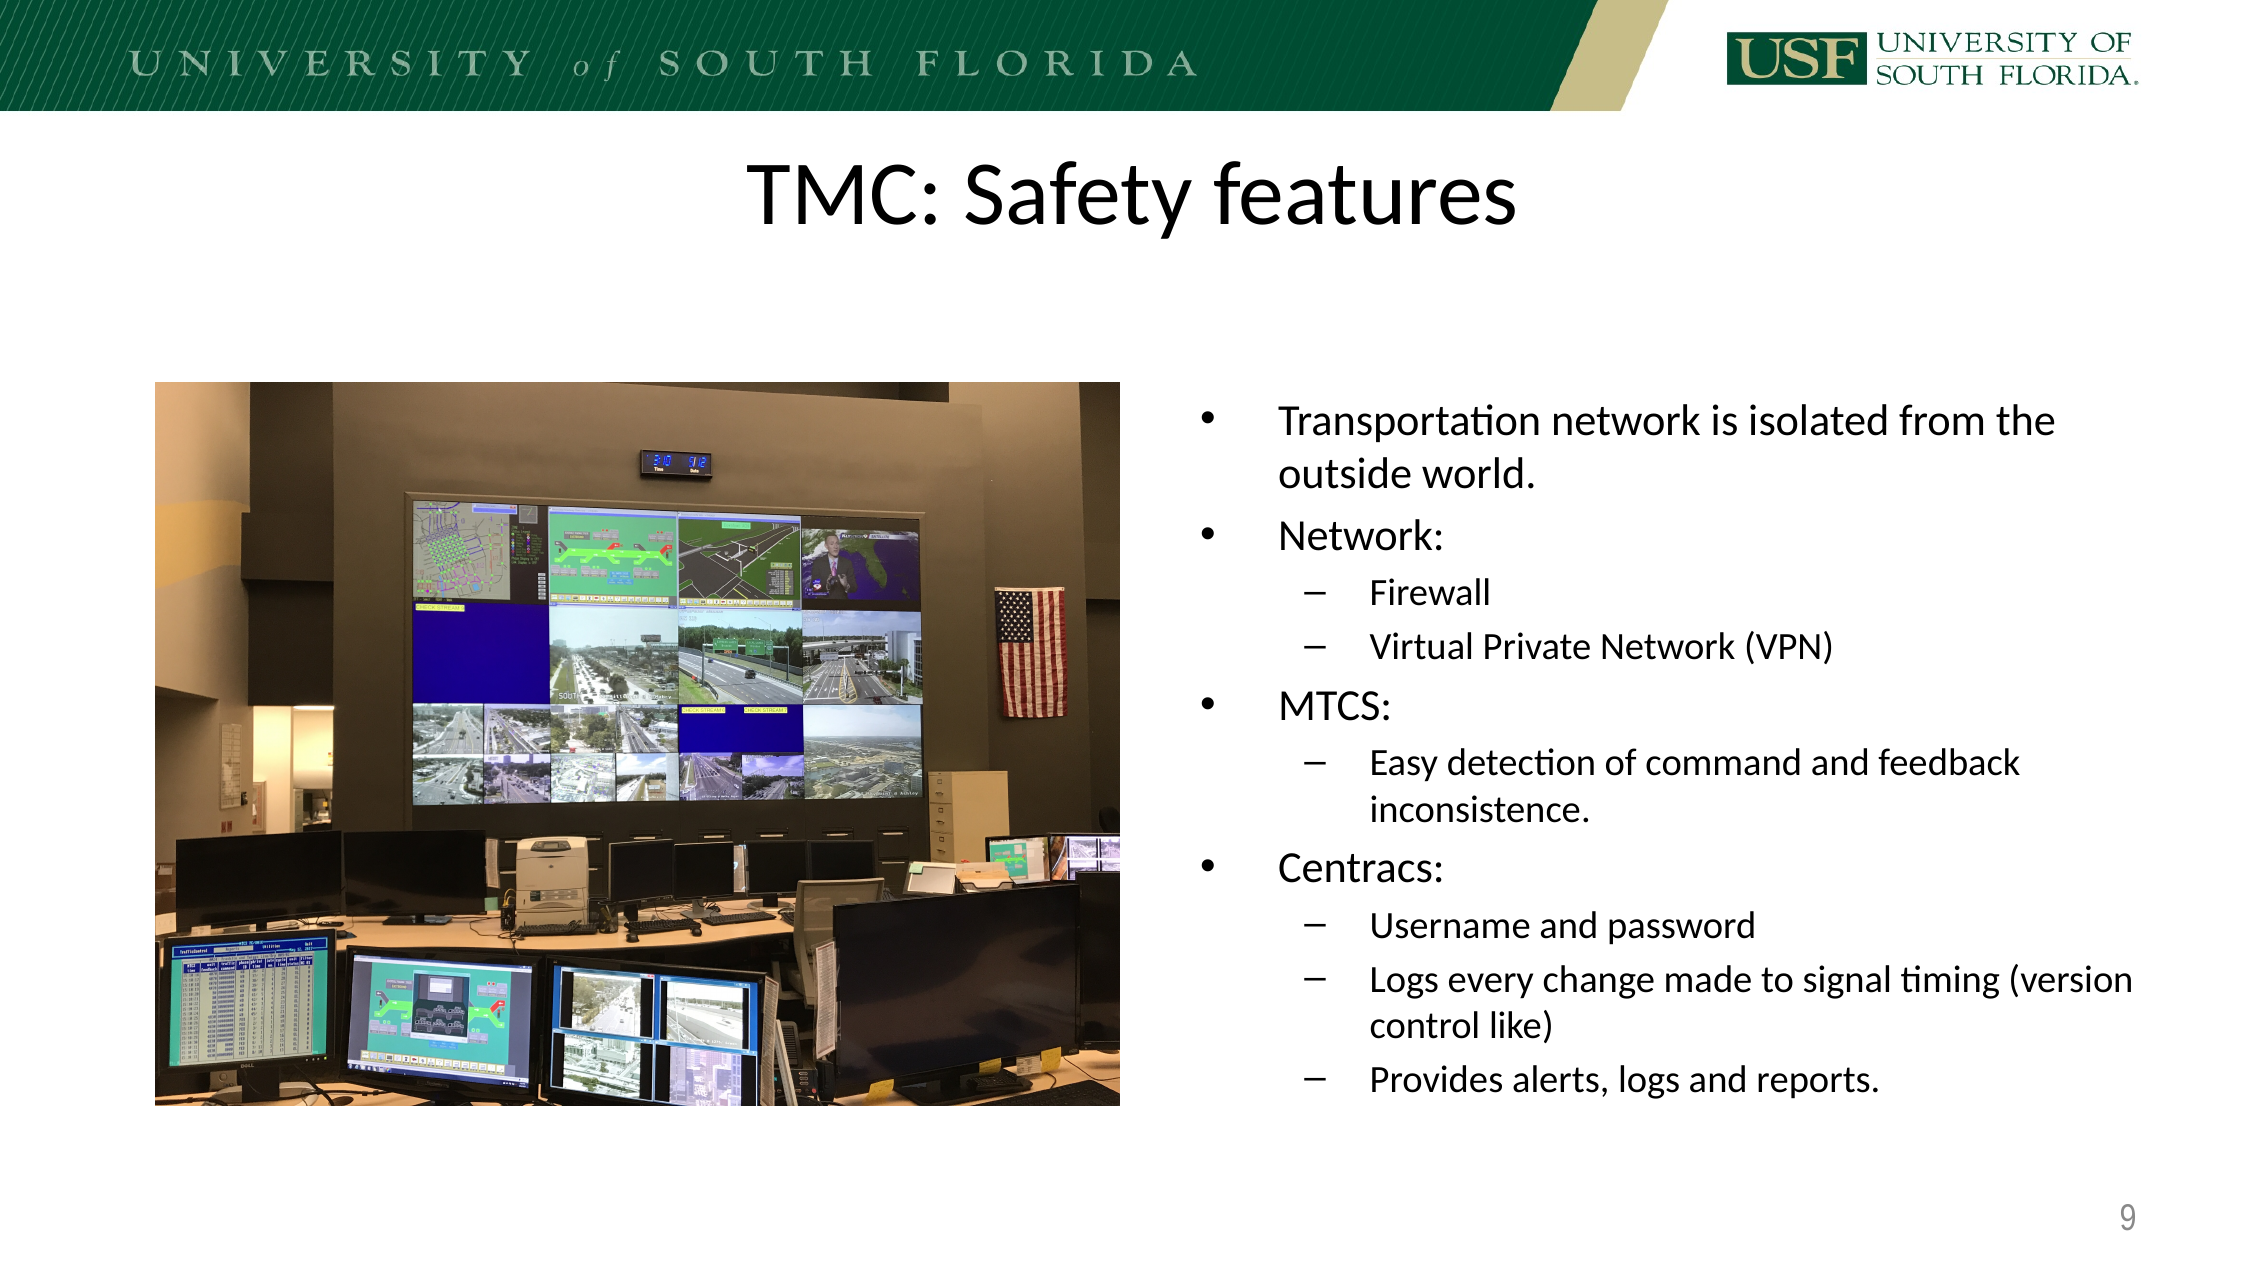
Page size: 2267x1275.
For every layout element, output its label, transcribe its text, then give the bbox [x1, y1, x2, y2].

title TMC: Safety features [113, 125, 2154, 238]
list Transportation network is isolated from the outside world. Network: Firewall Virtual Private Network (VPN) MTCS: Easy detection of command and feedback inconsistence. Centracs: Username and password Logs every change made to signal timing (version control like) Provides alerts, logs and reports. [1183, 382, 2154, 1113]
slide_number 9 [1624, 1181, 2154, 1250]
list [155, 382, 1120, 1106]
picture [0, 0, 2267, 1275]
